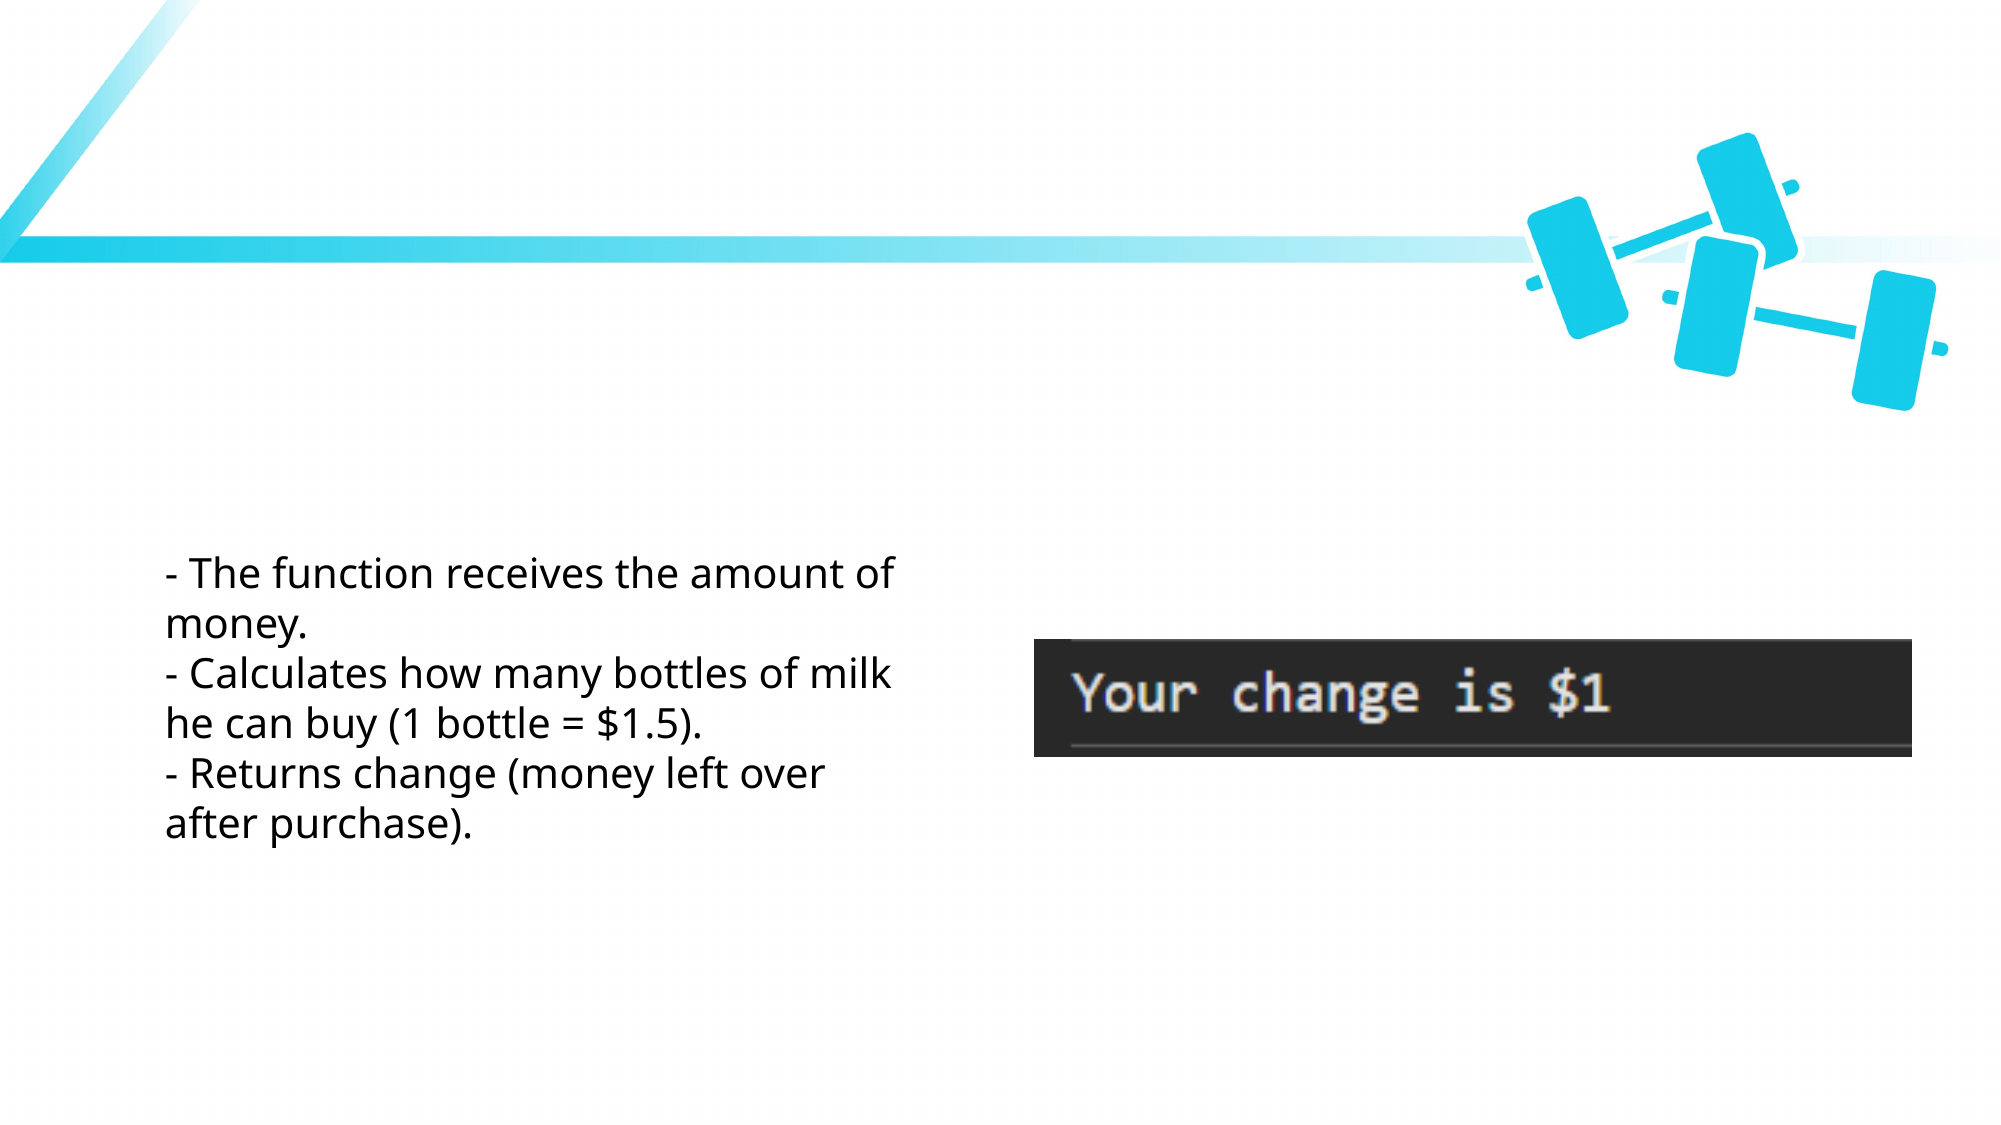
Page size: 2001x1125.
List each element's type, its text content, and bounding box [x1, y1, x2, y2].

picture [0, 0, 2000, 1125]
text_box - The function receives the amount of money. - Calculates how many bottles of milk he can buy (1 bottle = $1.5). - Returns change (money left over after purchase). [149, 539, 912, 854]
